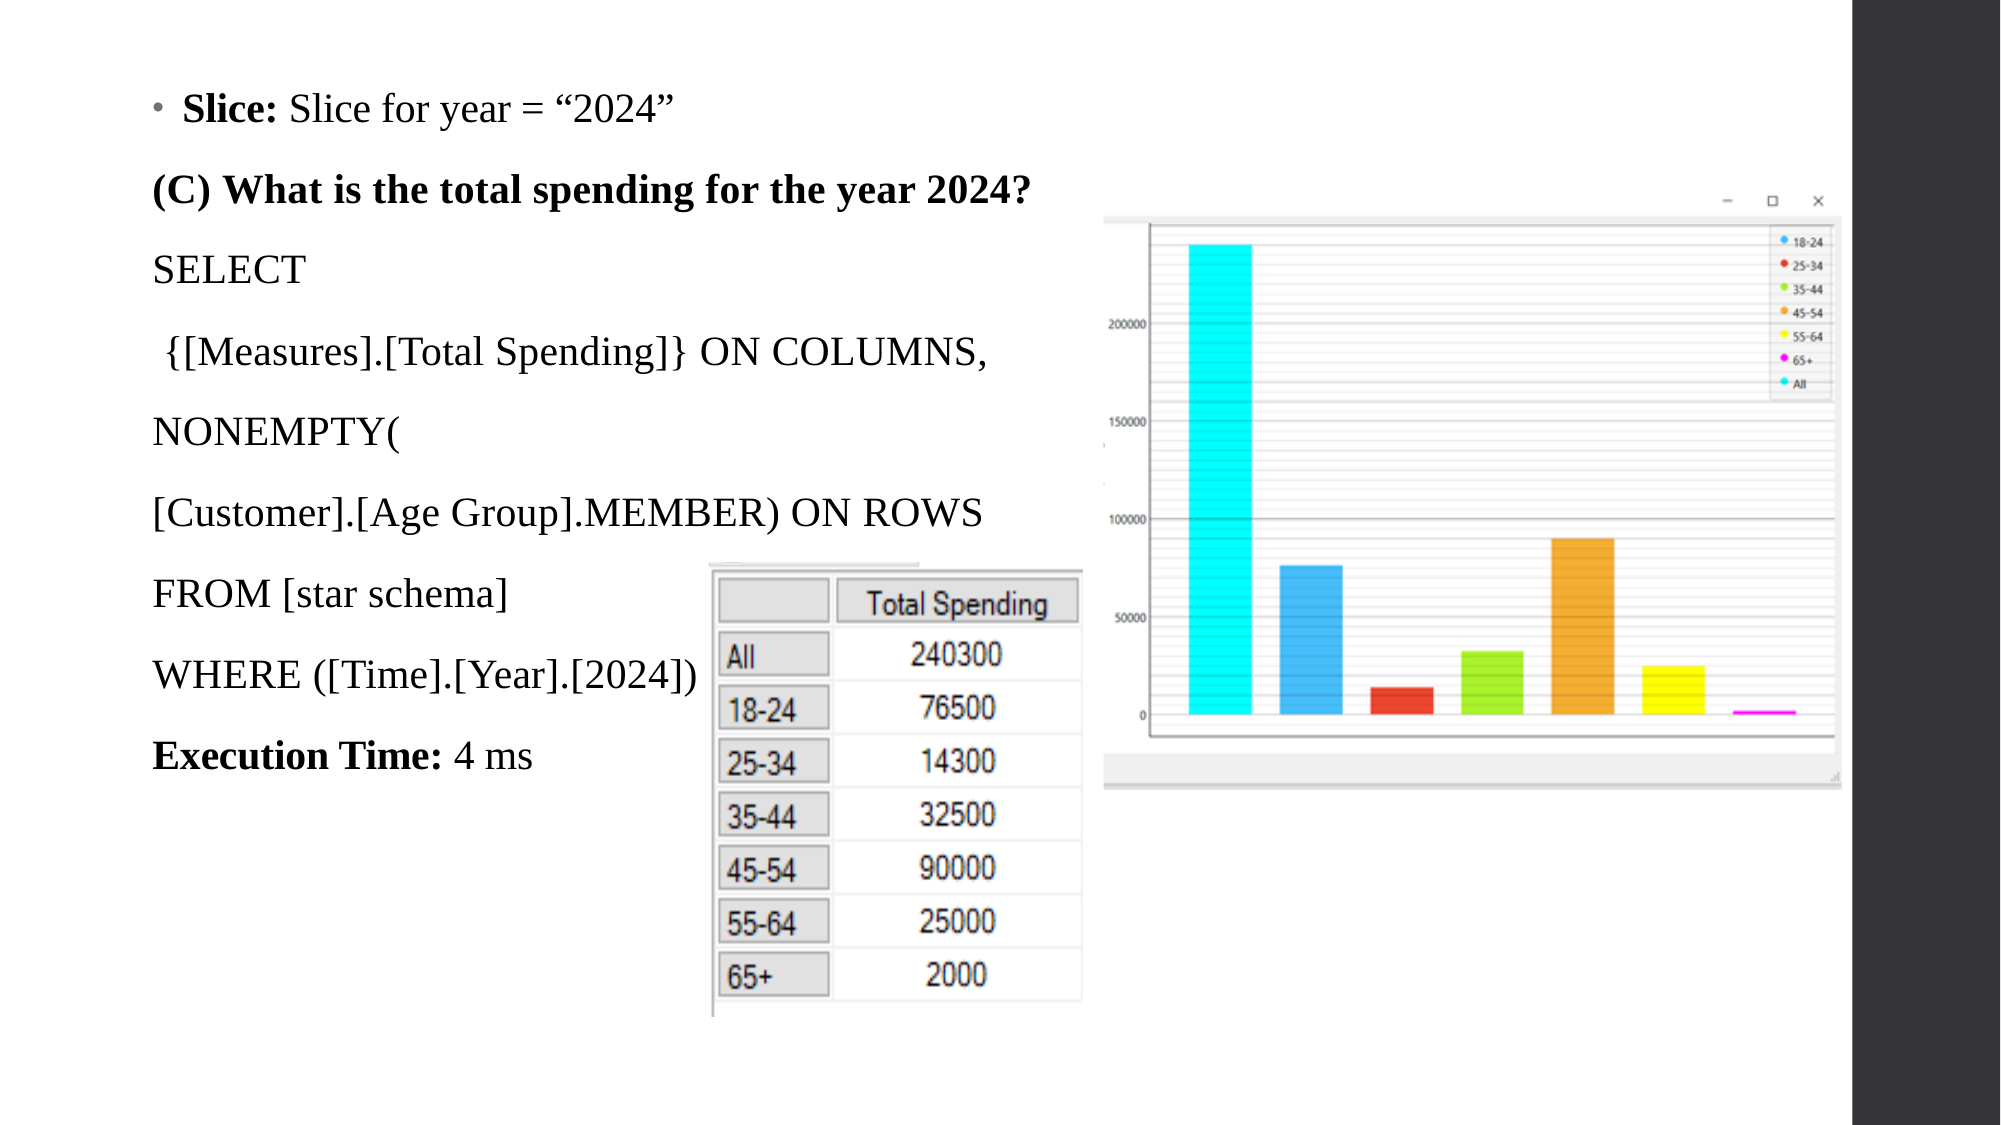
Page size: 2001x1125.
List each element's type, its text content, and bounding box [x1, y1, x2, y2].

list Slice: Slice for year = “2024” (C) What is the total spending for the year 2024? SELECT {[Measures].[Total Spending]} ON COLUMNS, NONEMPTY( [Customer].[Age Group].MEMBER) ON ROWS FROM [star schema] WHERE ([Time].[Year].[2024]) Execution Time: 4 ms [137, 76, 1863, 1045]
picture [1103, 187, 1843, 791]
picture [708, 562, 1084, 1018]
